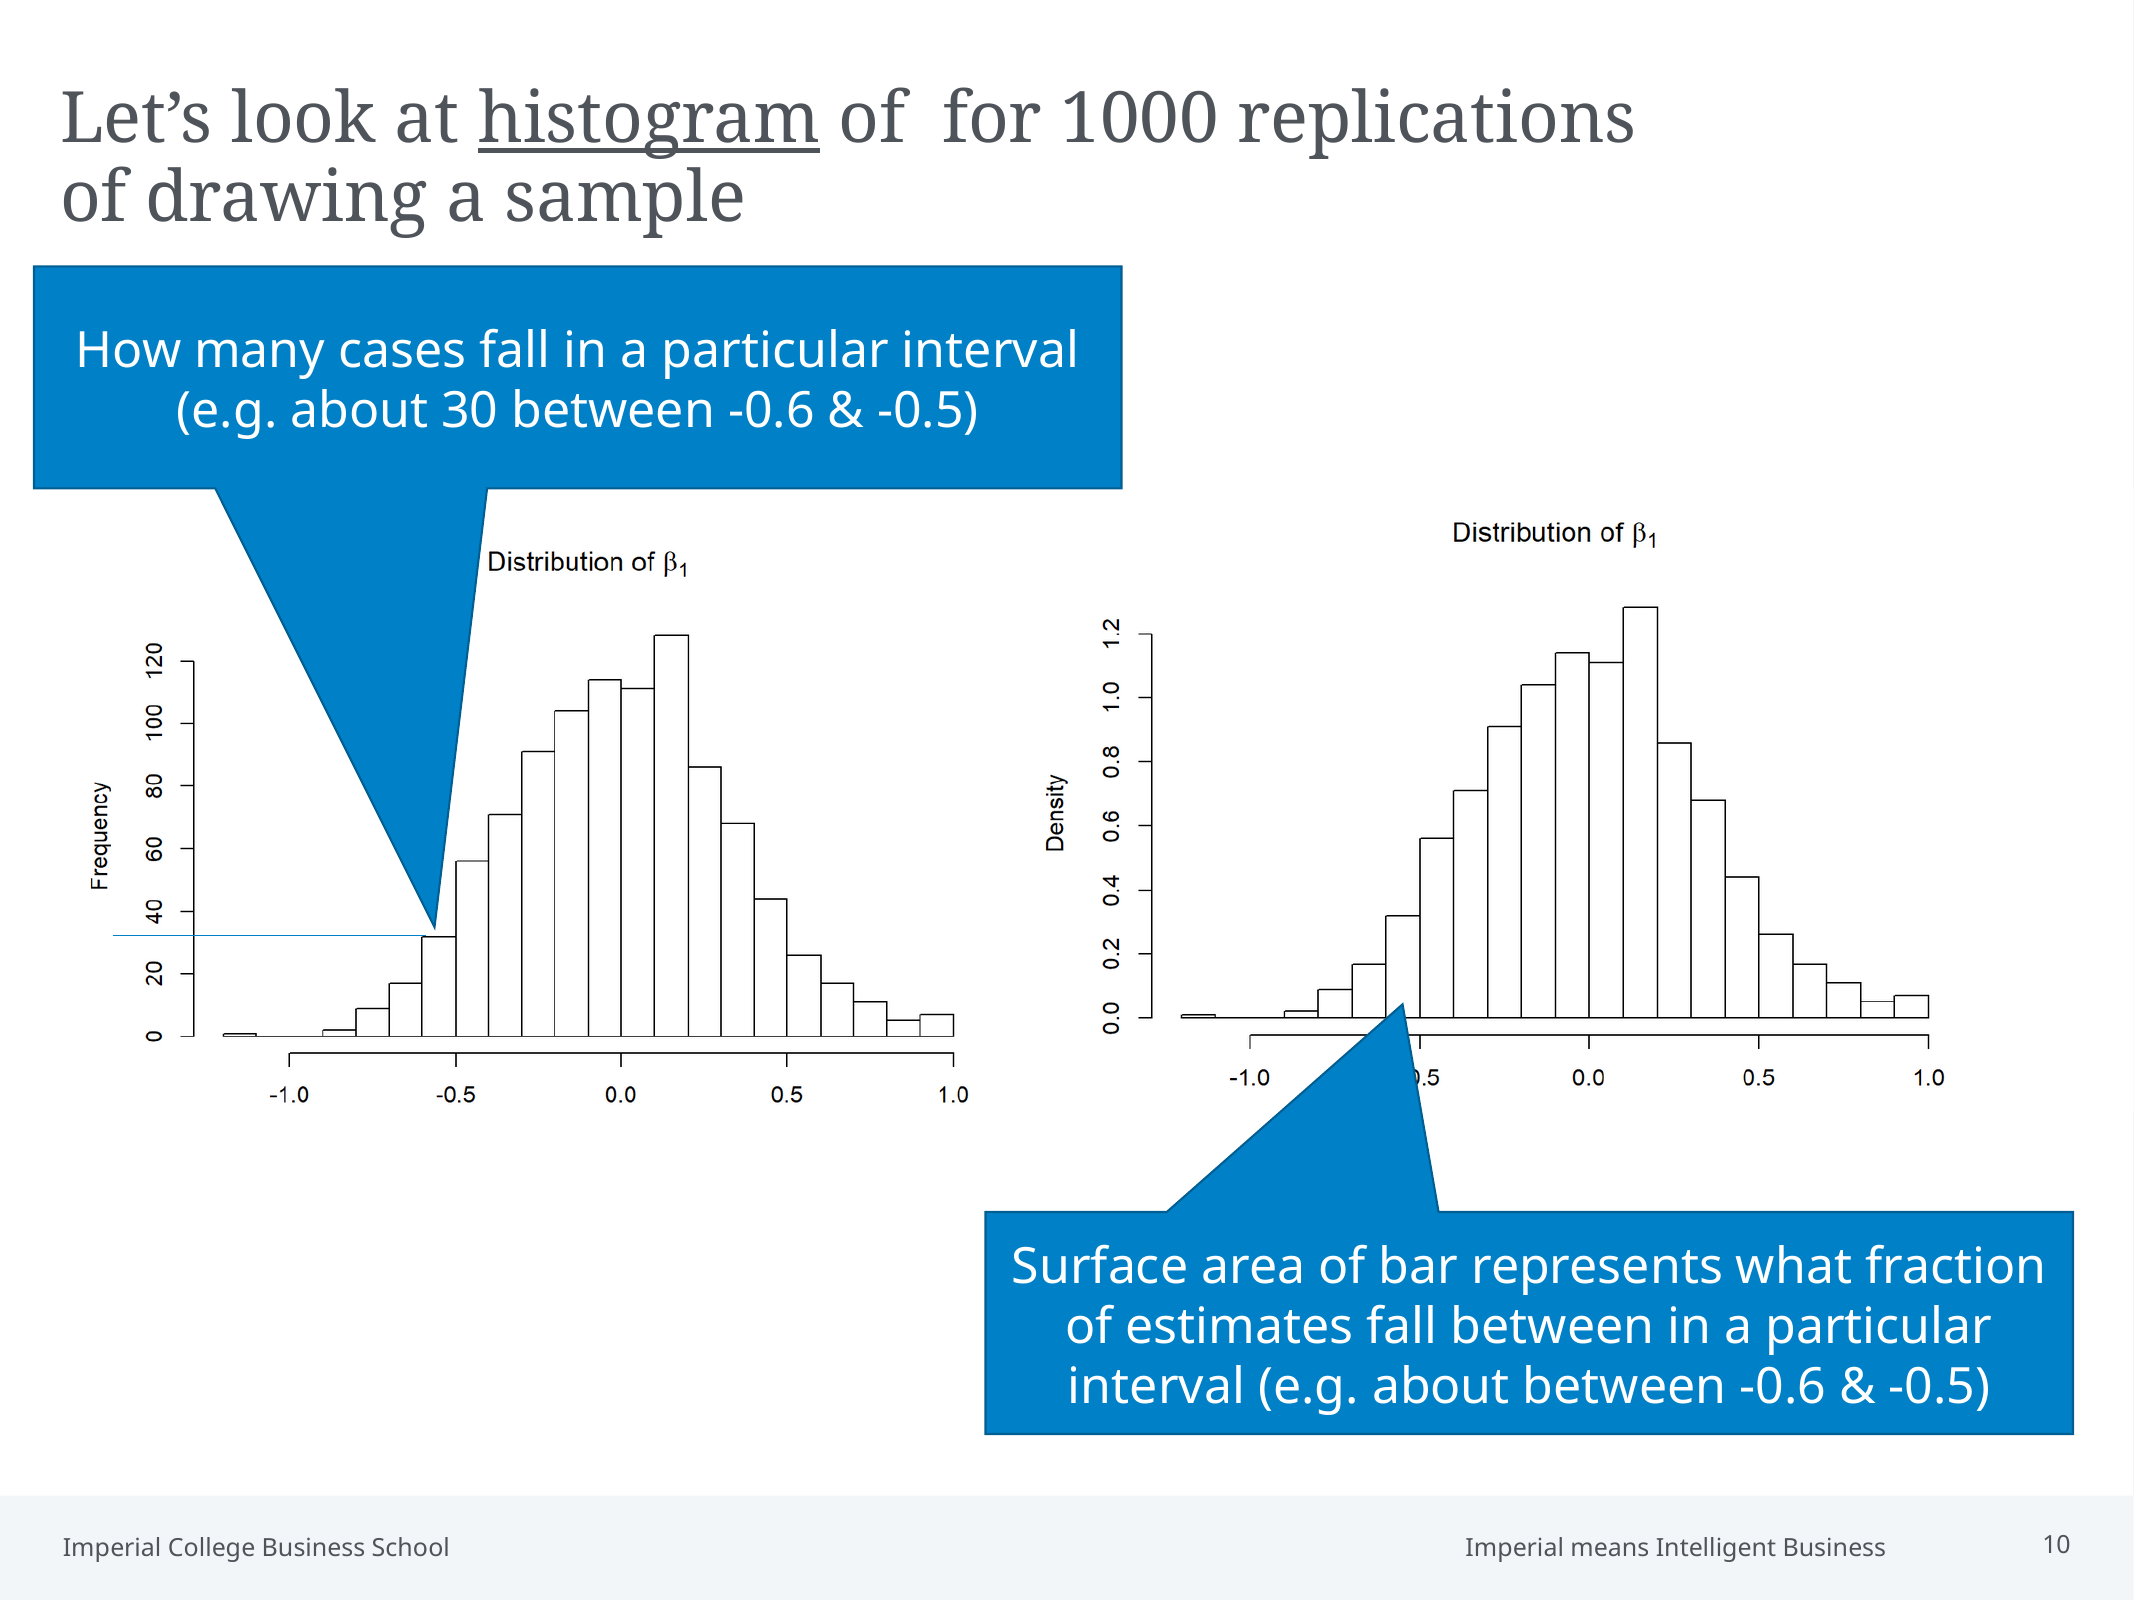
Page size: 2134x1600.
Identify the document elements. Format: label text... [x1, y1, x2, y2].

picture [0, 488, 2134, 1115]
text_box How many cases fall in a particular interval (e.g. about 30 between -0.6 & -0.5) [32, 265, 1123, 517]
